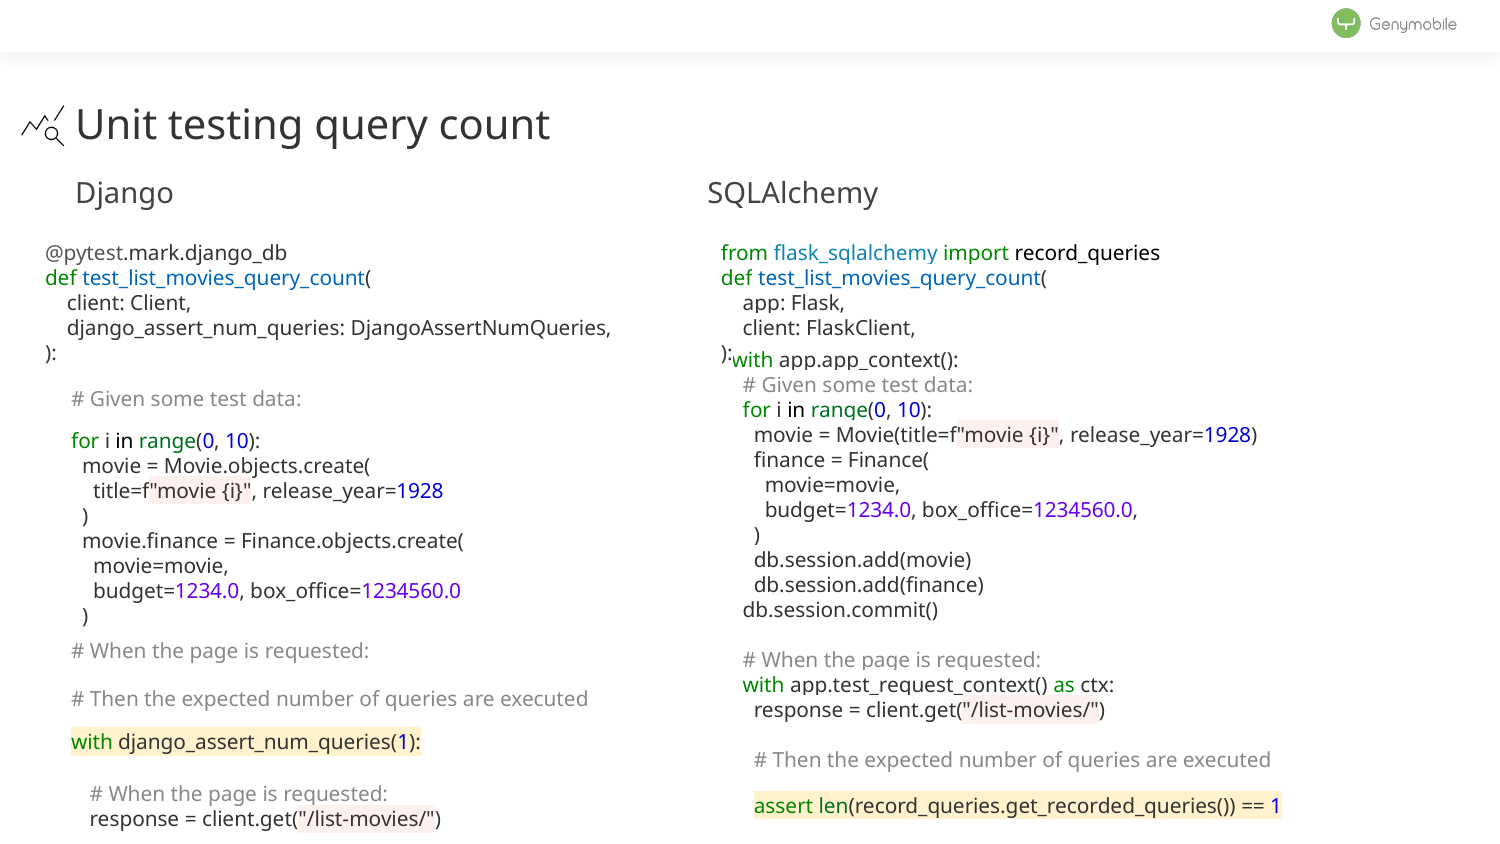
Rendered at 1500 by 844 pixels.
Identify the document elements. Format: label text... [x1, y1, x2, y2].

text_box # Given some test data: # Then the expected number of queries are executed [45, 380, 751, 726]
text_box # When the page is requested: response = client.get("/list-movies/") [52, 765, 713, 844]
text_box for i in range(0, 10): movie = Movie.objects.create( title=f"movie {i}", release_year=1928 ) movie.finance = Finance.objects.create( movie=movie, budget=1234.0, box_office=1234560.0 ) [45, 412, 691, 668]
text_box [0, 0, 1500, 53]
text_box Django [60, 159, 271, 225]
text_box for i in range(0, 10): movie = Movie(title=f"movie {i}", release_year=1928) finance = Finance( movie=movie, budget=1234.0, box_office=1234560.0, ) db.session.add(movie) db.session.add(finance) db.session.commit() [705, 381, 1500, 637]
text_box # When the page is requested: [45, 625, 538, 676]
text_box with django_assert_num_queries(1): [45, 716, 538, 767]
text_box Unit testing query count [60, 90, 736, 160]
text_box with app.app_context(): # Given some test data: # When the page is requested: # Then the expected number of queries are executed [705, 637, 1500, 787]
text_box with app.test_request_context() as ctx: response = client.get("/list-movies/") [705, 656, 1456, 737]
picture [16, 99, 68, 151]
text_box @pytest.mark.django_db def test_list_movies_query_count( client: Client, django_assert_num_queries: DjangoAssertNumQueries, ): [29, 224, 705, 380]
text_box from flask_sqlalchemy import record_queries def test_list_movies_query_count( app: Flask, client: FlaskClient, ): [705, 224, 1500, 380]
text_box assert len(record_queries.get_recorded_queries()) == 1 [705, 776, 1493, 832]
text_box SQLAlchemy [692, 159, 1027, 225]
